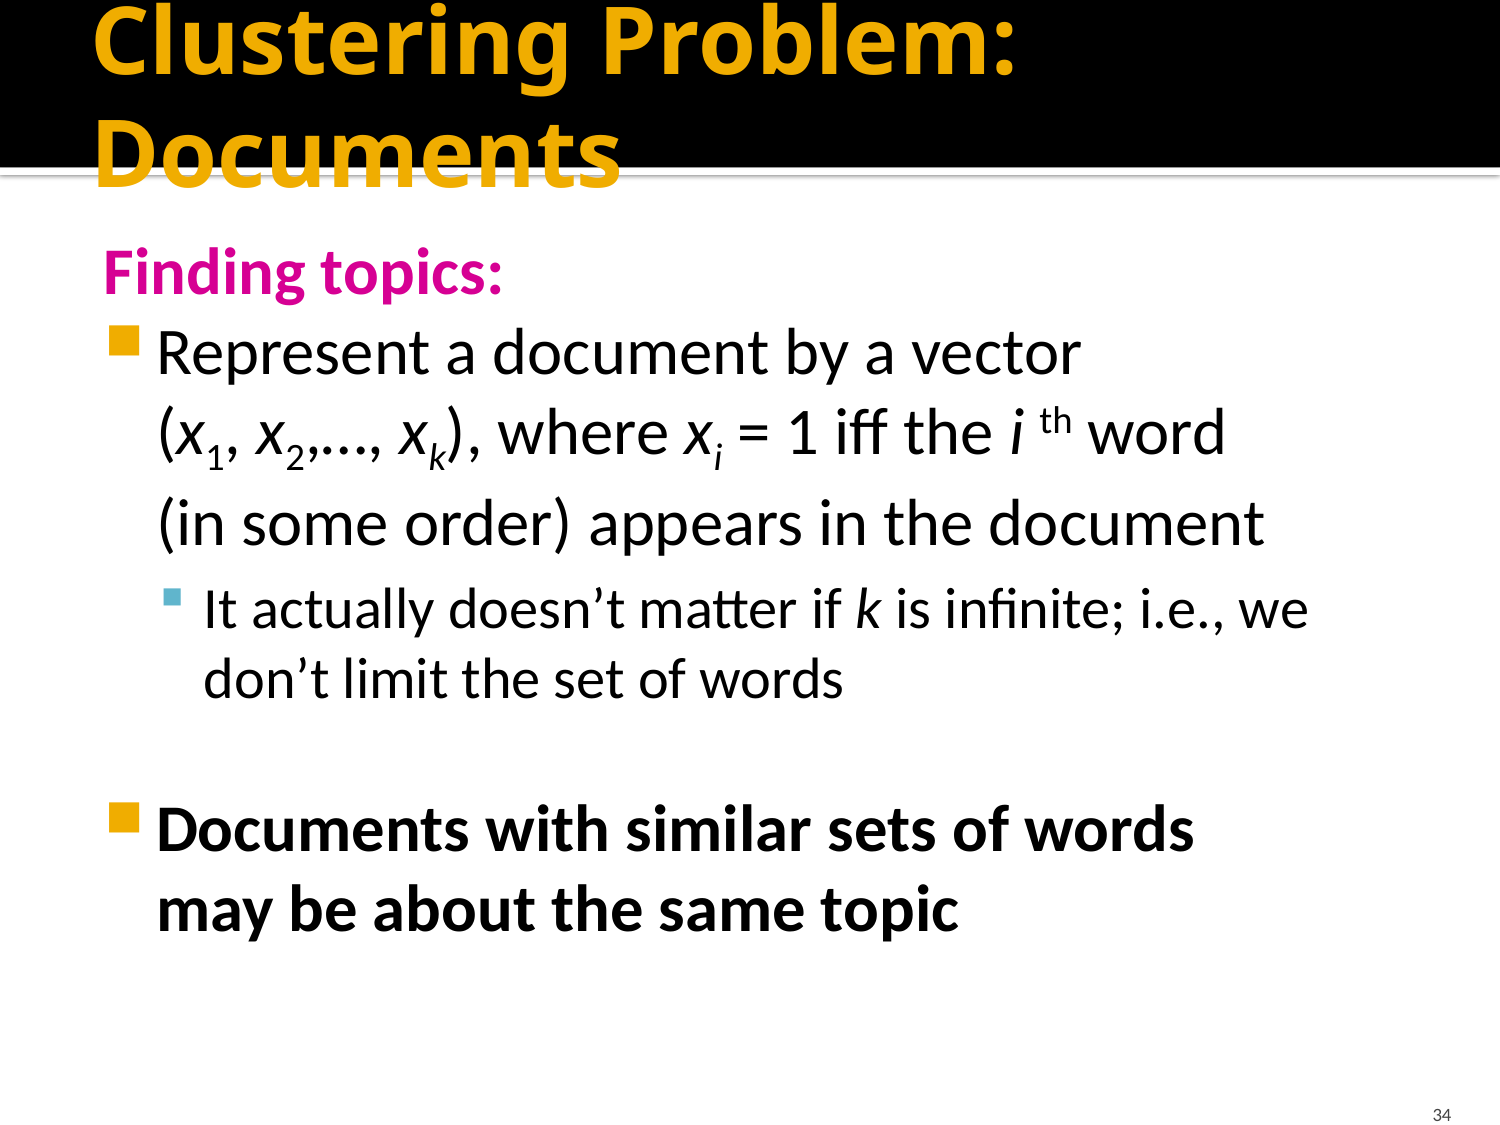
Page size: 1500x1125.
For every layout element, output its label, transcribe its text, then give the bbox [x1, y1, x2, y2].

title Clustering Problem: Documents [75, 12, 1475, 175]
list Finding topics: Represent a document by a vector (x1, x2,…, xk), where xi = 1 iff the i th word (in some order) appears in the document It actually doesn’t matter if k is infinite; i.e., we don’t limit the set of words Documents with similar sets of words may be about the same topic [75, 212, 1425, 1075]
slide_number 34 [1345, 1080, 1467, 1125]
